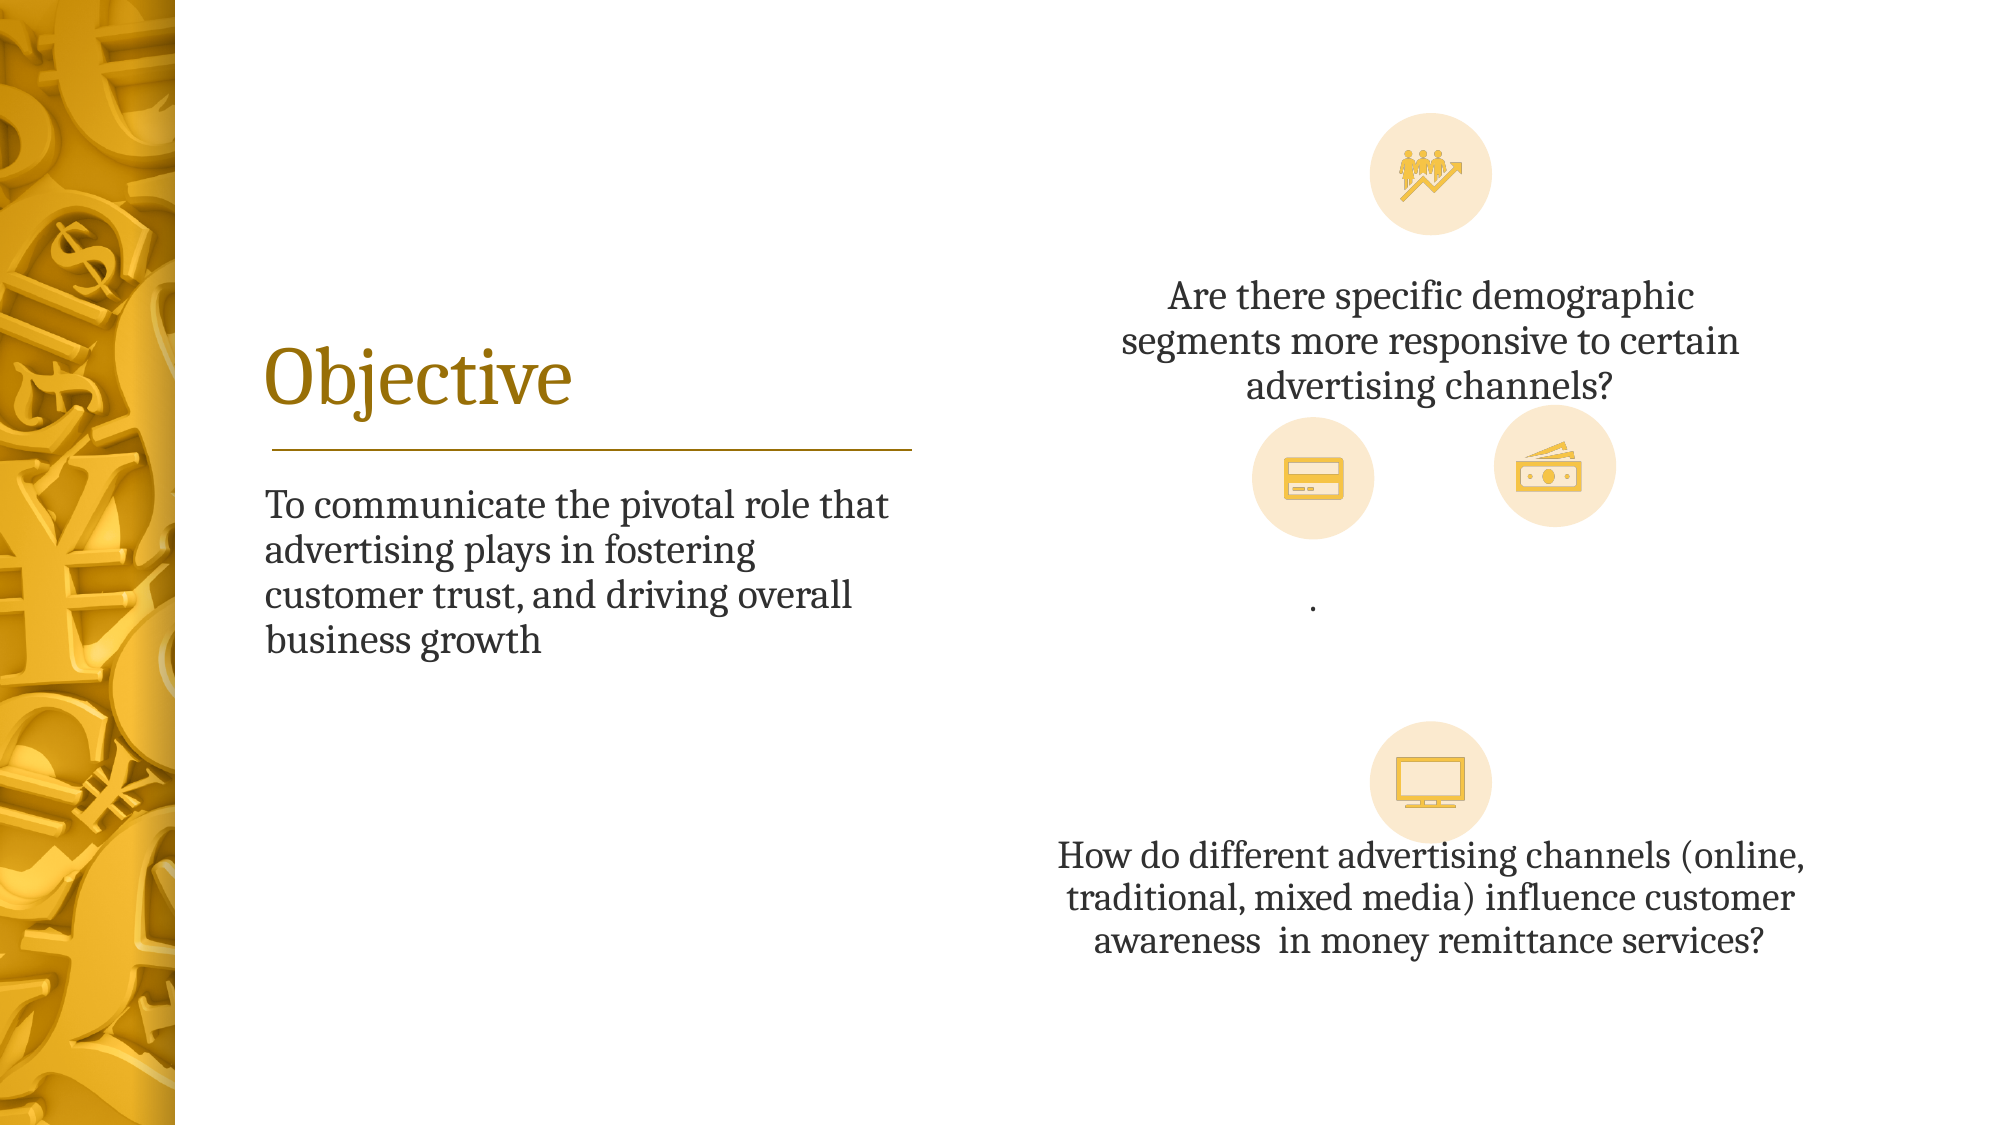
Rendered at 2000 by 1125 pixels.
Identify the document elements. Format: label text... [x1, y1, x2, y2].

list To communicate the pivotal role that advertising plays in fostering customer trust, and driving overall business growth [249, 474, 925, 900]
title Objective [249, 112, 925, 429]
picture [0, 0, 175, 1125]
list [999, 112, 1863, 1013]
